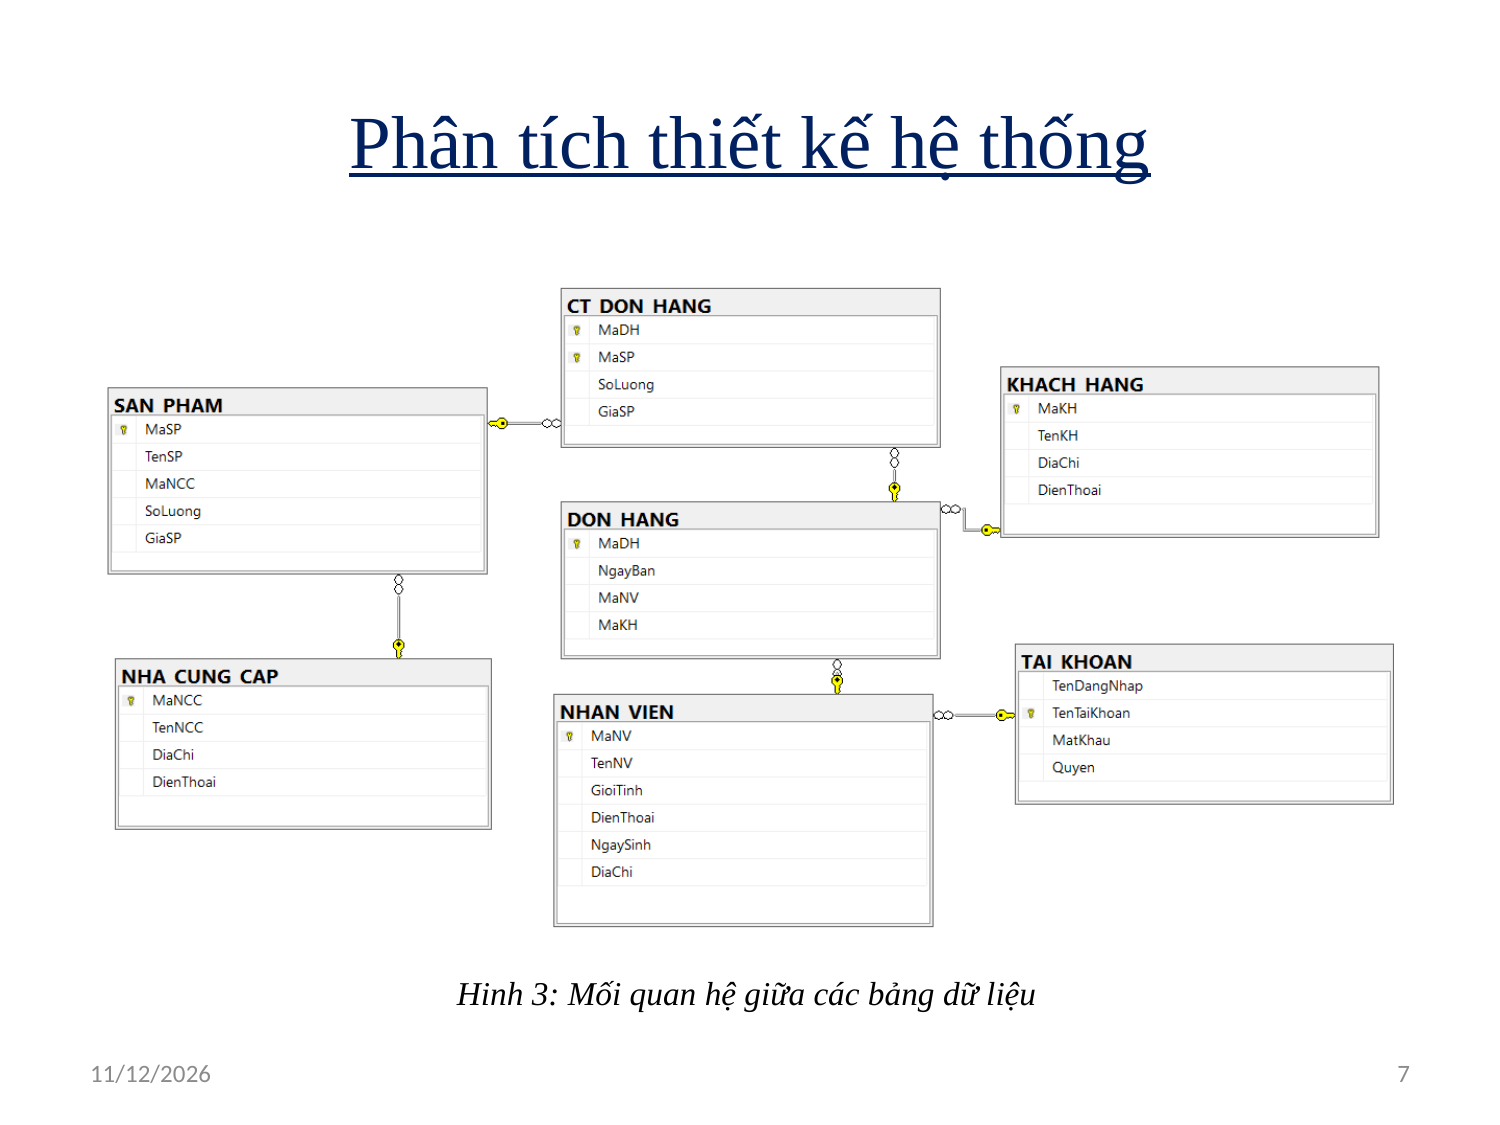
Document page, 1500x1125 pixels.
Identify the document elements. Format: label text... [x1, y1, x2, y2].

slide_number 7 [1074, 1042, 1425, 1103]
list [92, 274, 1402, 951]
title Phân tích thiết kế hệ thống [75, 45, 1425, 233]
text_box Hinh 3: Mối quan hệ giữa các bảng dữ liệu [397, 964, 1097, 1020]
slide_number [75, 1042, 425, 1103]
